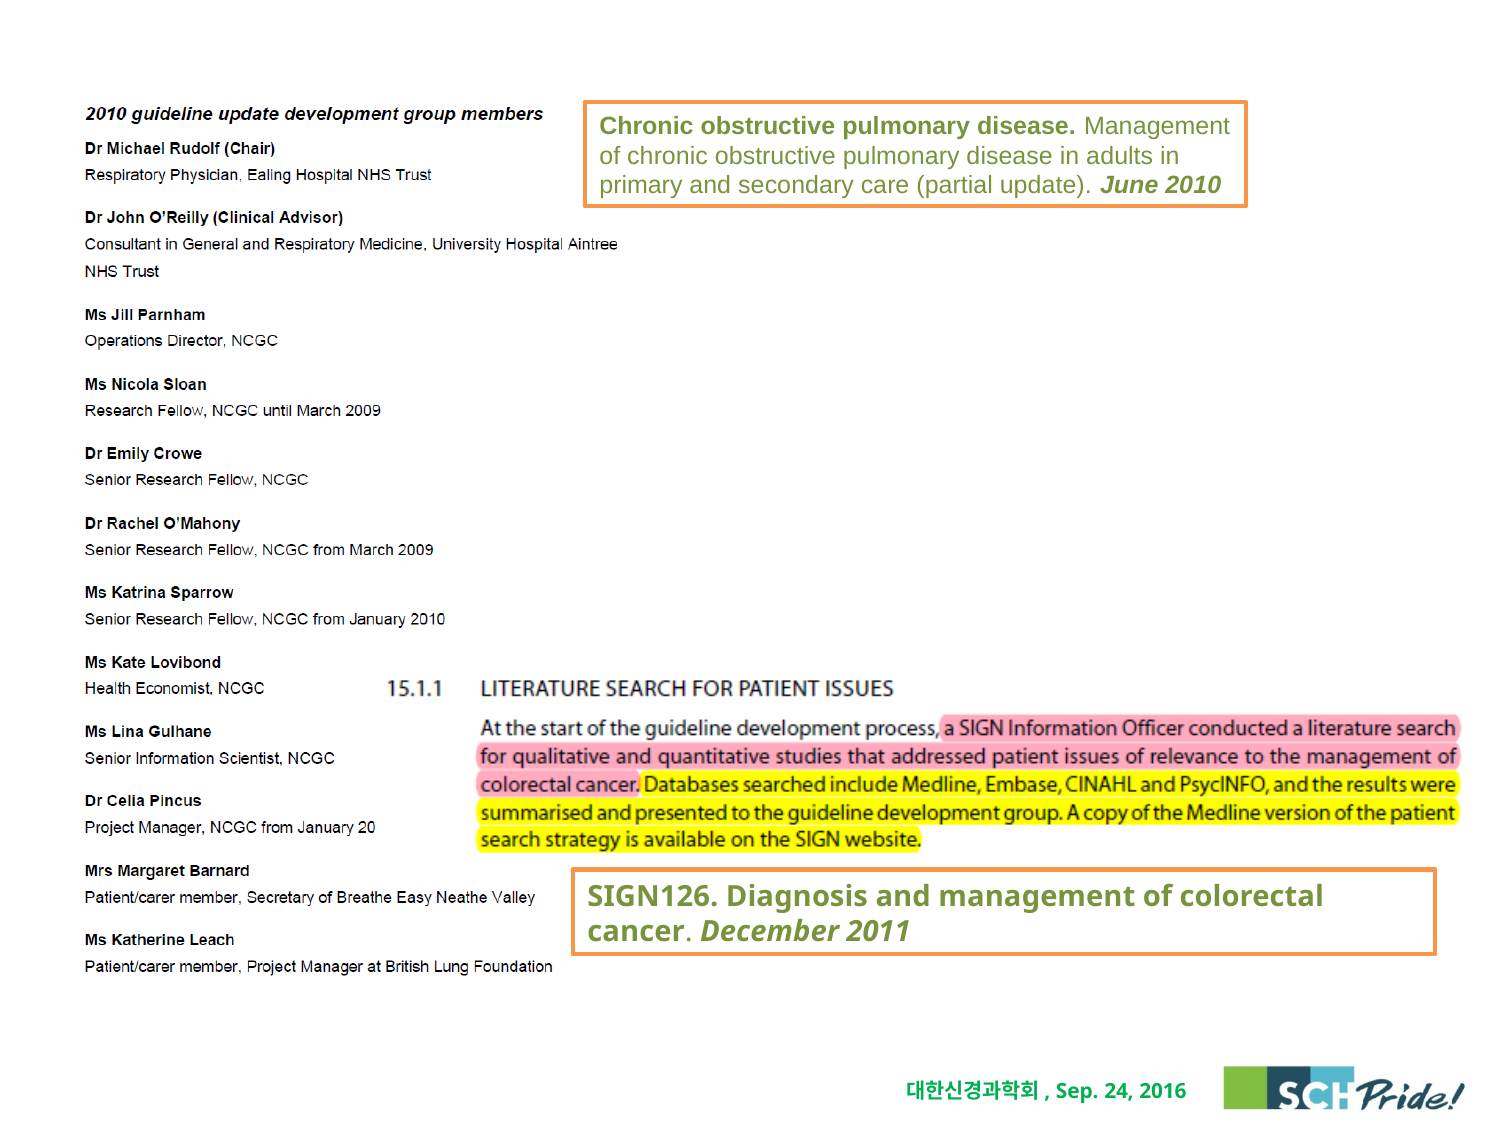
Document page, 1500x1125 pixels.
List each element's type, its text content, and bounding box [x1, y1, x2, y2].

picture [1222, 1064, 1465, 1110]
text_box Chronic obstructive pulmonary disease. Management of chronic obstructive pulmonary disease in adults in primary and secondary care (partial update). June 2010 [622, 100, 1248, 208]
picture [76, 101, 1471, 977]
text_box SIGN126. Diagnosis and management of colorectal cancer. December 2011 [629, 873, 1437, 956]
